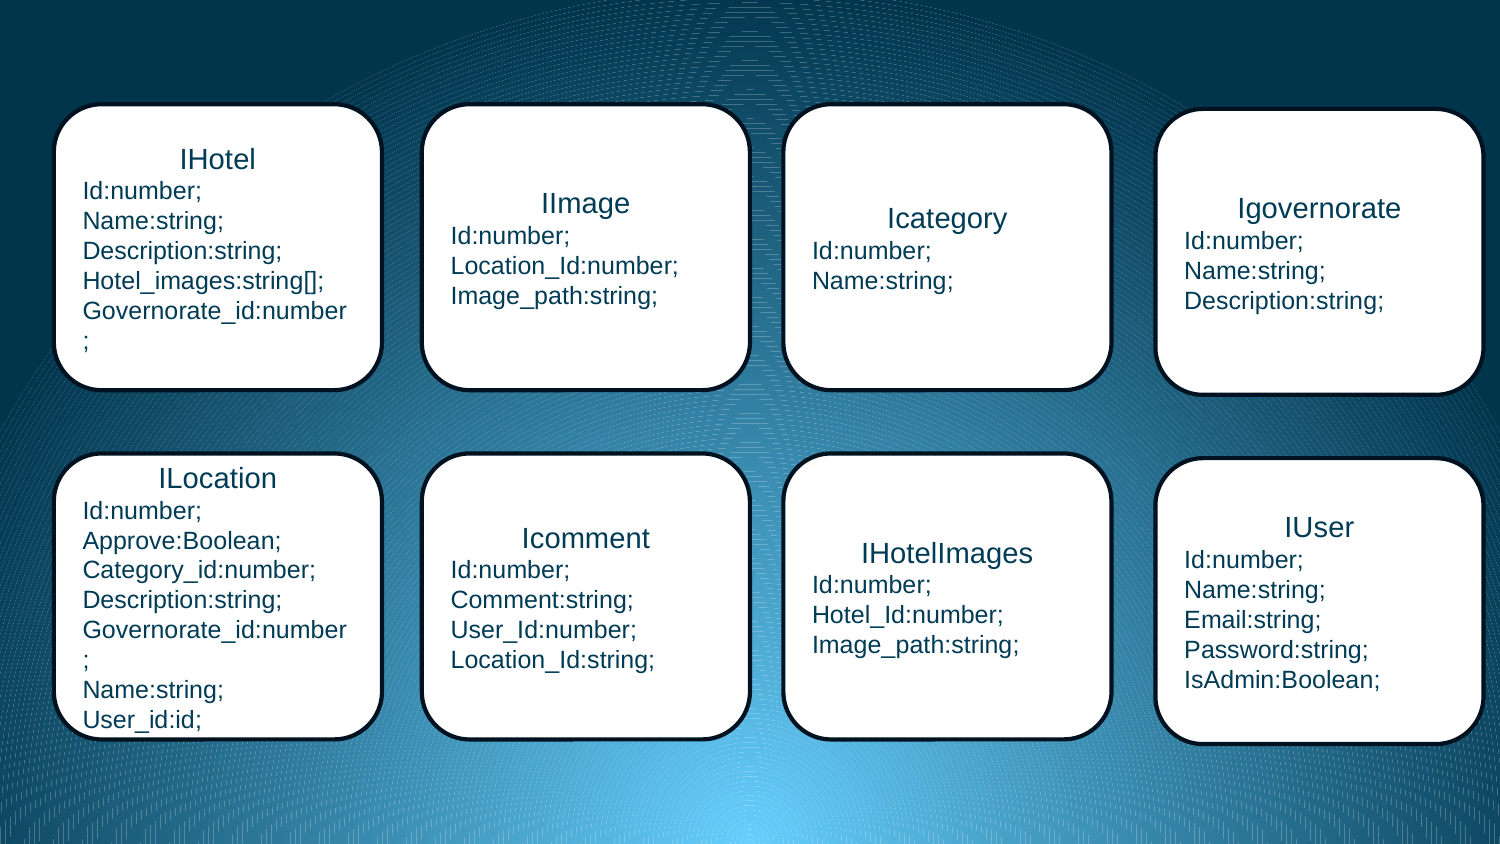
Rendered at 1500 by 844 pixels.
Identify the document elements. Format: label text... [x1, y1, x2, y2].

text_box IUser Id:number; Name:string; Email:string; Password:string; IsAdmin:Boolean; [1153, 456, 1486, 747]
text_box Igovernorate Id:number; Name:string; Description:string; [1153, 106, 1486, 397]
text_box IImage Id:number; Location_Id:number; Image_path:string; [419, 102, 753, 393]
text_box Icomment Id:number; Comment:string; User_Id:number; Location_Id:string; [419, 451, 753, 742]
text_box IHotel Id:number; Name:string; Description:string; Hotel_images:string[]; Governorate_id:number; [51, 102, 385, 393]
text_box IHotelImages Id:number; Hotel_Id:number; Image_path:string; [781, 451, 1114, 742]
text_box Icategory Id:number; Name:string; [781, 102, 1114, 393]
text_box ILocation Id:number; Approve:Boolean; Category_id:number; Description:string; Governorate_id:number; Name:string; User_id:id; [51, 451, 385, 742]
